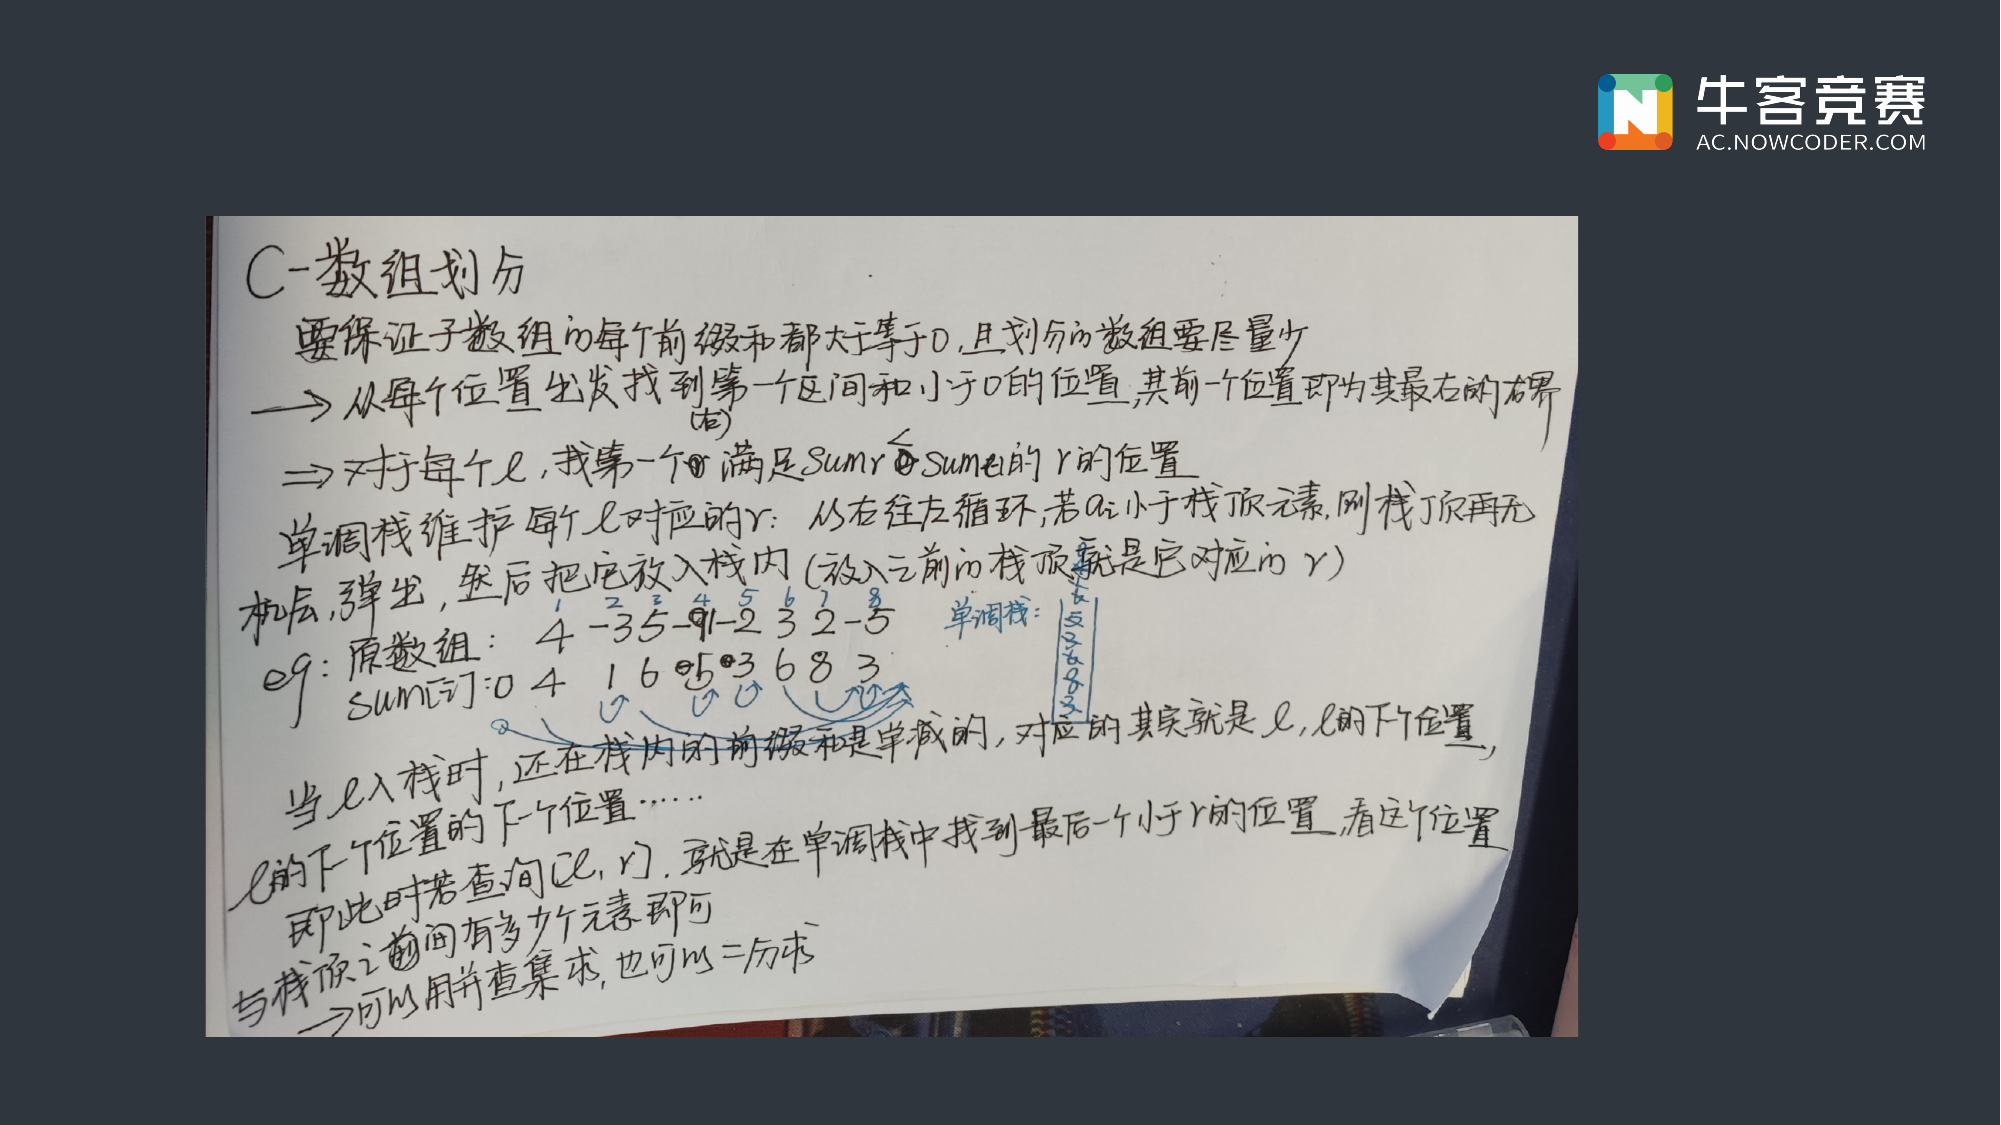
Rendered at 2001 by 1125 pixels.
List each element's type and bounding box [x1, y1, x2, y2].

picture [207, 216, 482, 1037]
picture [1598, 74, 1925, 150]
list [482, 0, 1302, 1125]
picture [1302, 216, 1579, 1037]
